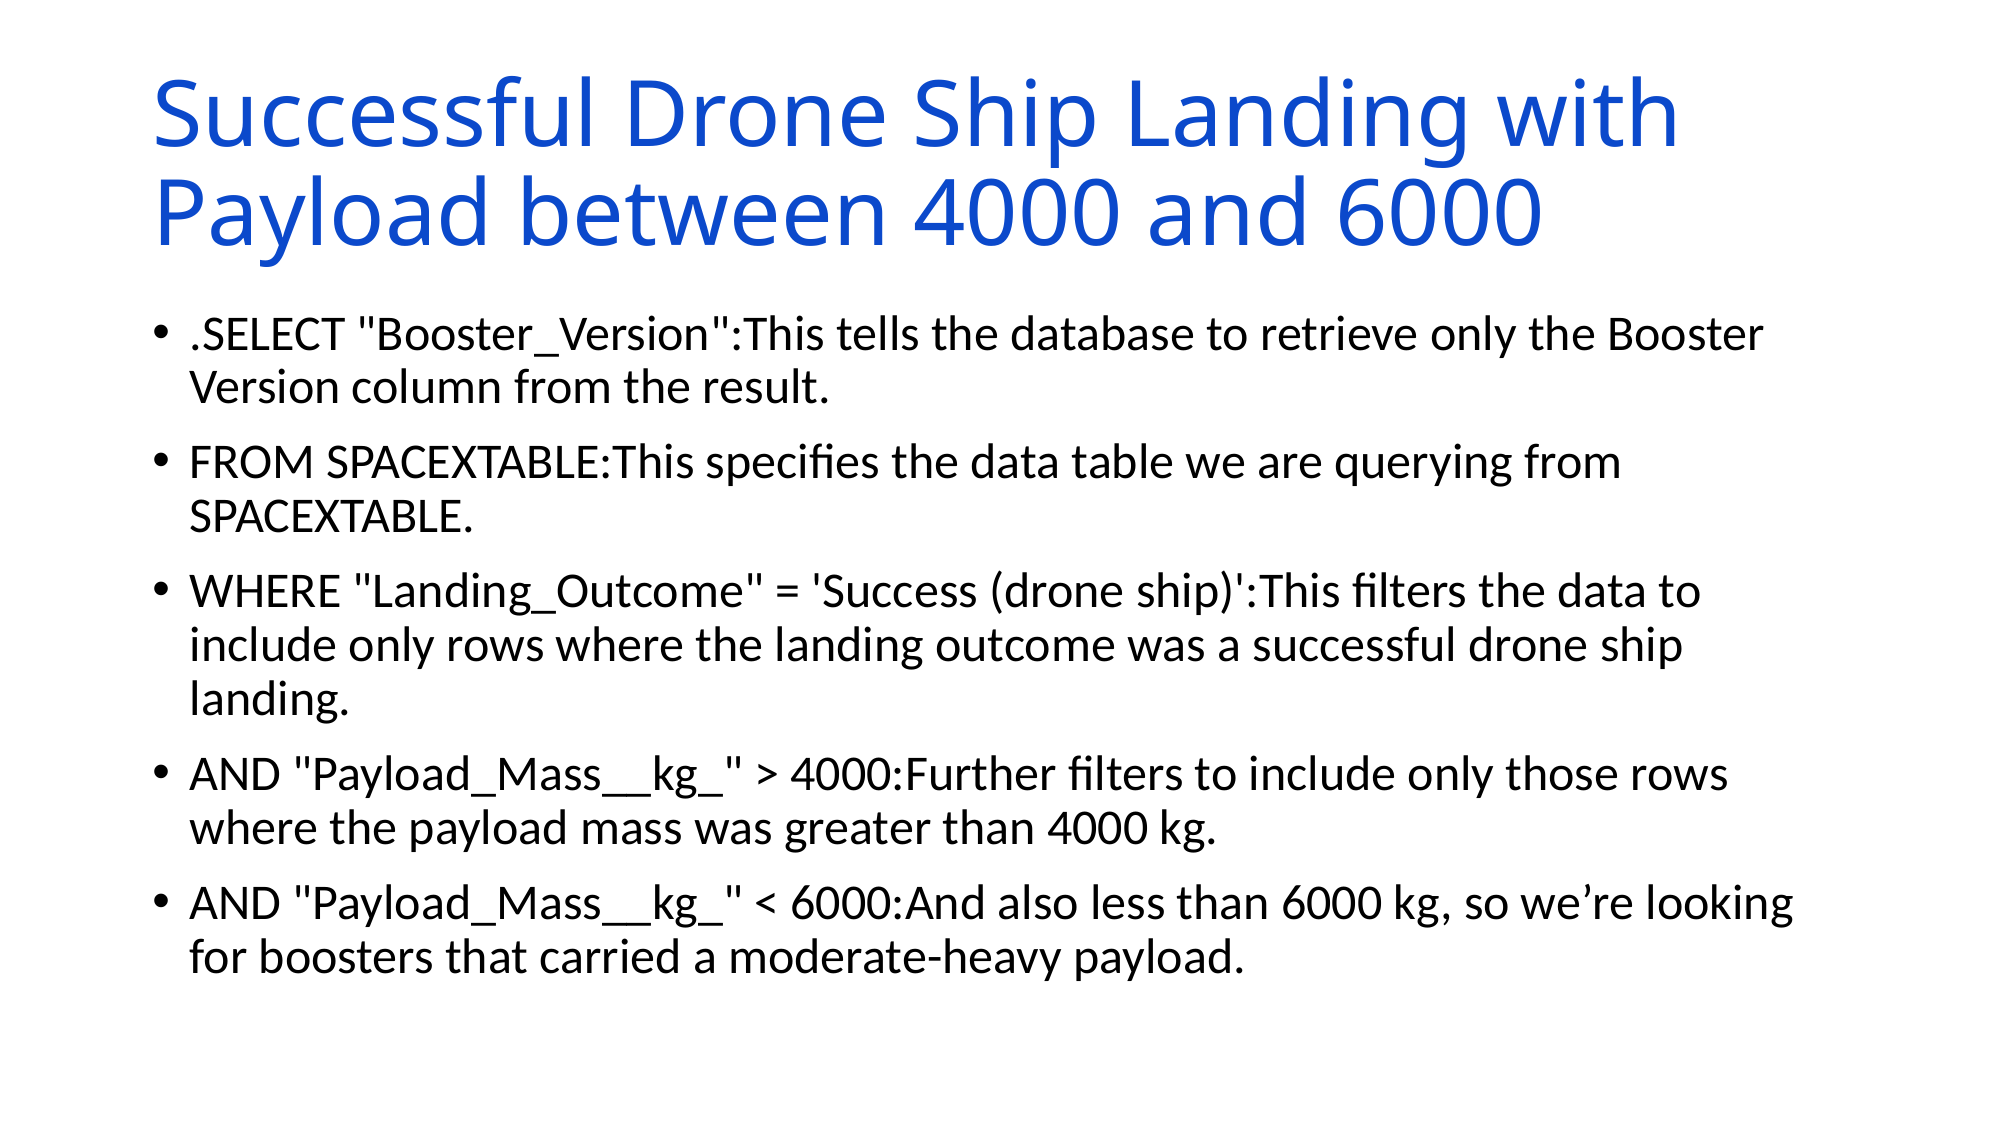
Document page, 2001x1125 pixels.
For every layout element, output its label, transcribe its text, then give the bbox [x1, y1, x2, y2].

list .SELECT "Booster_Version":This tells the database to retrieve only the Booster Version column from the result. FROM SPACEXTABLE:This specifies the data table we are querying from SPACEXTABLE. WHERE "Landing_Outcome" = 'Success (drone ship)':This filters the data to include only rows where the landing outcome was a successful drone ship landing. AND "Payload_Mass__kg_" > 4000:Further filters to include only those rows where the payload mass was greater than 4000 kg. AND "Payload_Mass__kg_" < 6000:And also less than 6000 kg, so we’re looking for boosters that carried a moderate-heavy payload. [137, 299, 1863, 1014]
title Successful Drone Ship Landing with Payload between 4000 and 6000 [137, 59, 1863, 278]
